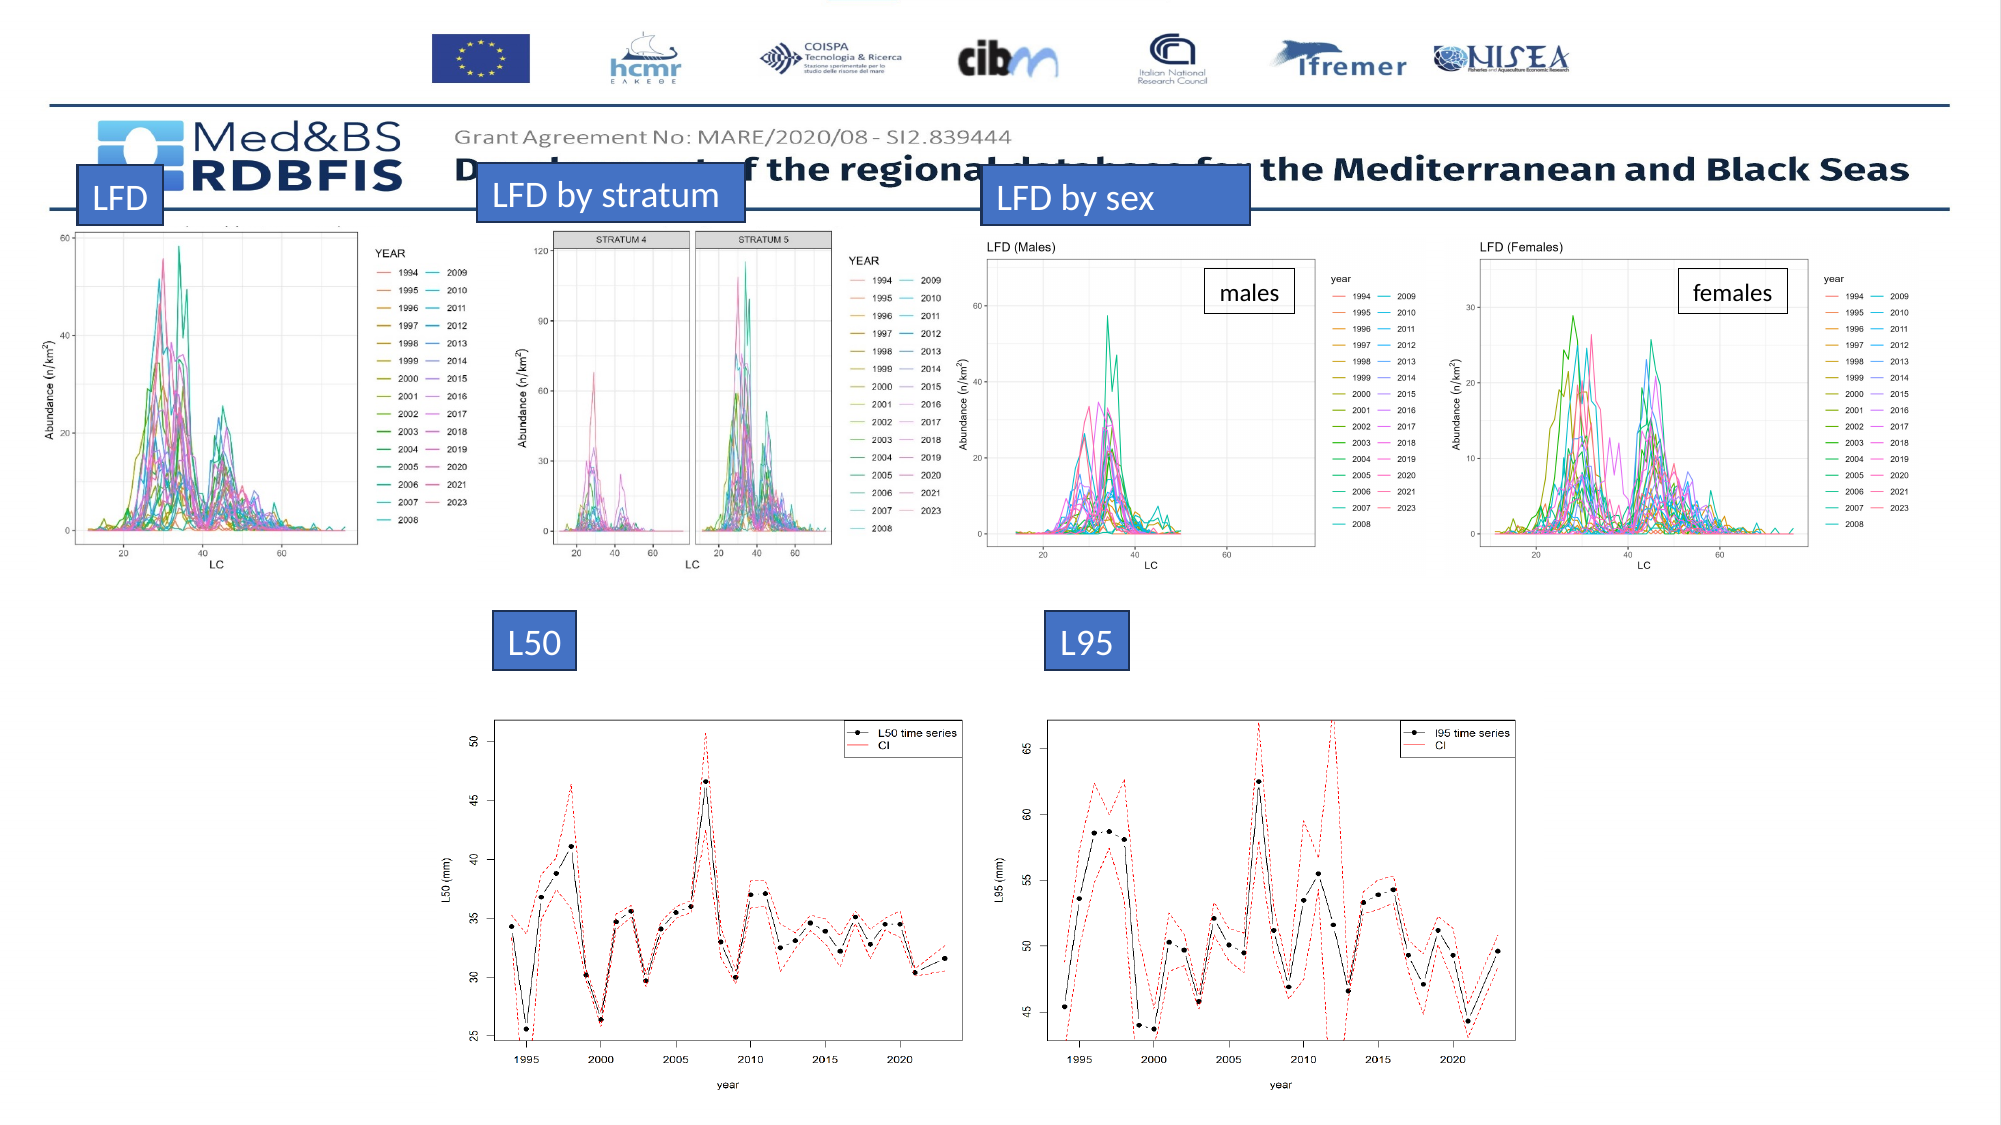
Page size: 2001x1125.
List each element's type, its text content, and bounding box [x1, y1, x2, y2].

text_box LFD by sex [980, 164, 1251, 226]
text_box L95 [1044, 610, 1130, 669]
text_box LFD by stratum [476, 162, 746, 223]
text_box L50 [492, 610, 577, 669]
text_box LFD [76, 164, 164, 225]
picture [0, 0, 2001, 1125]
